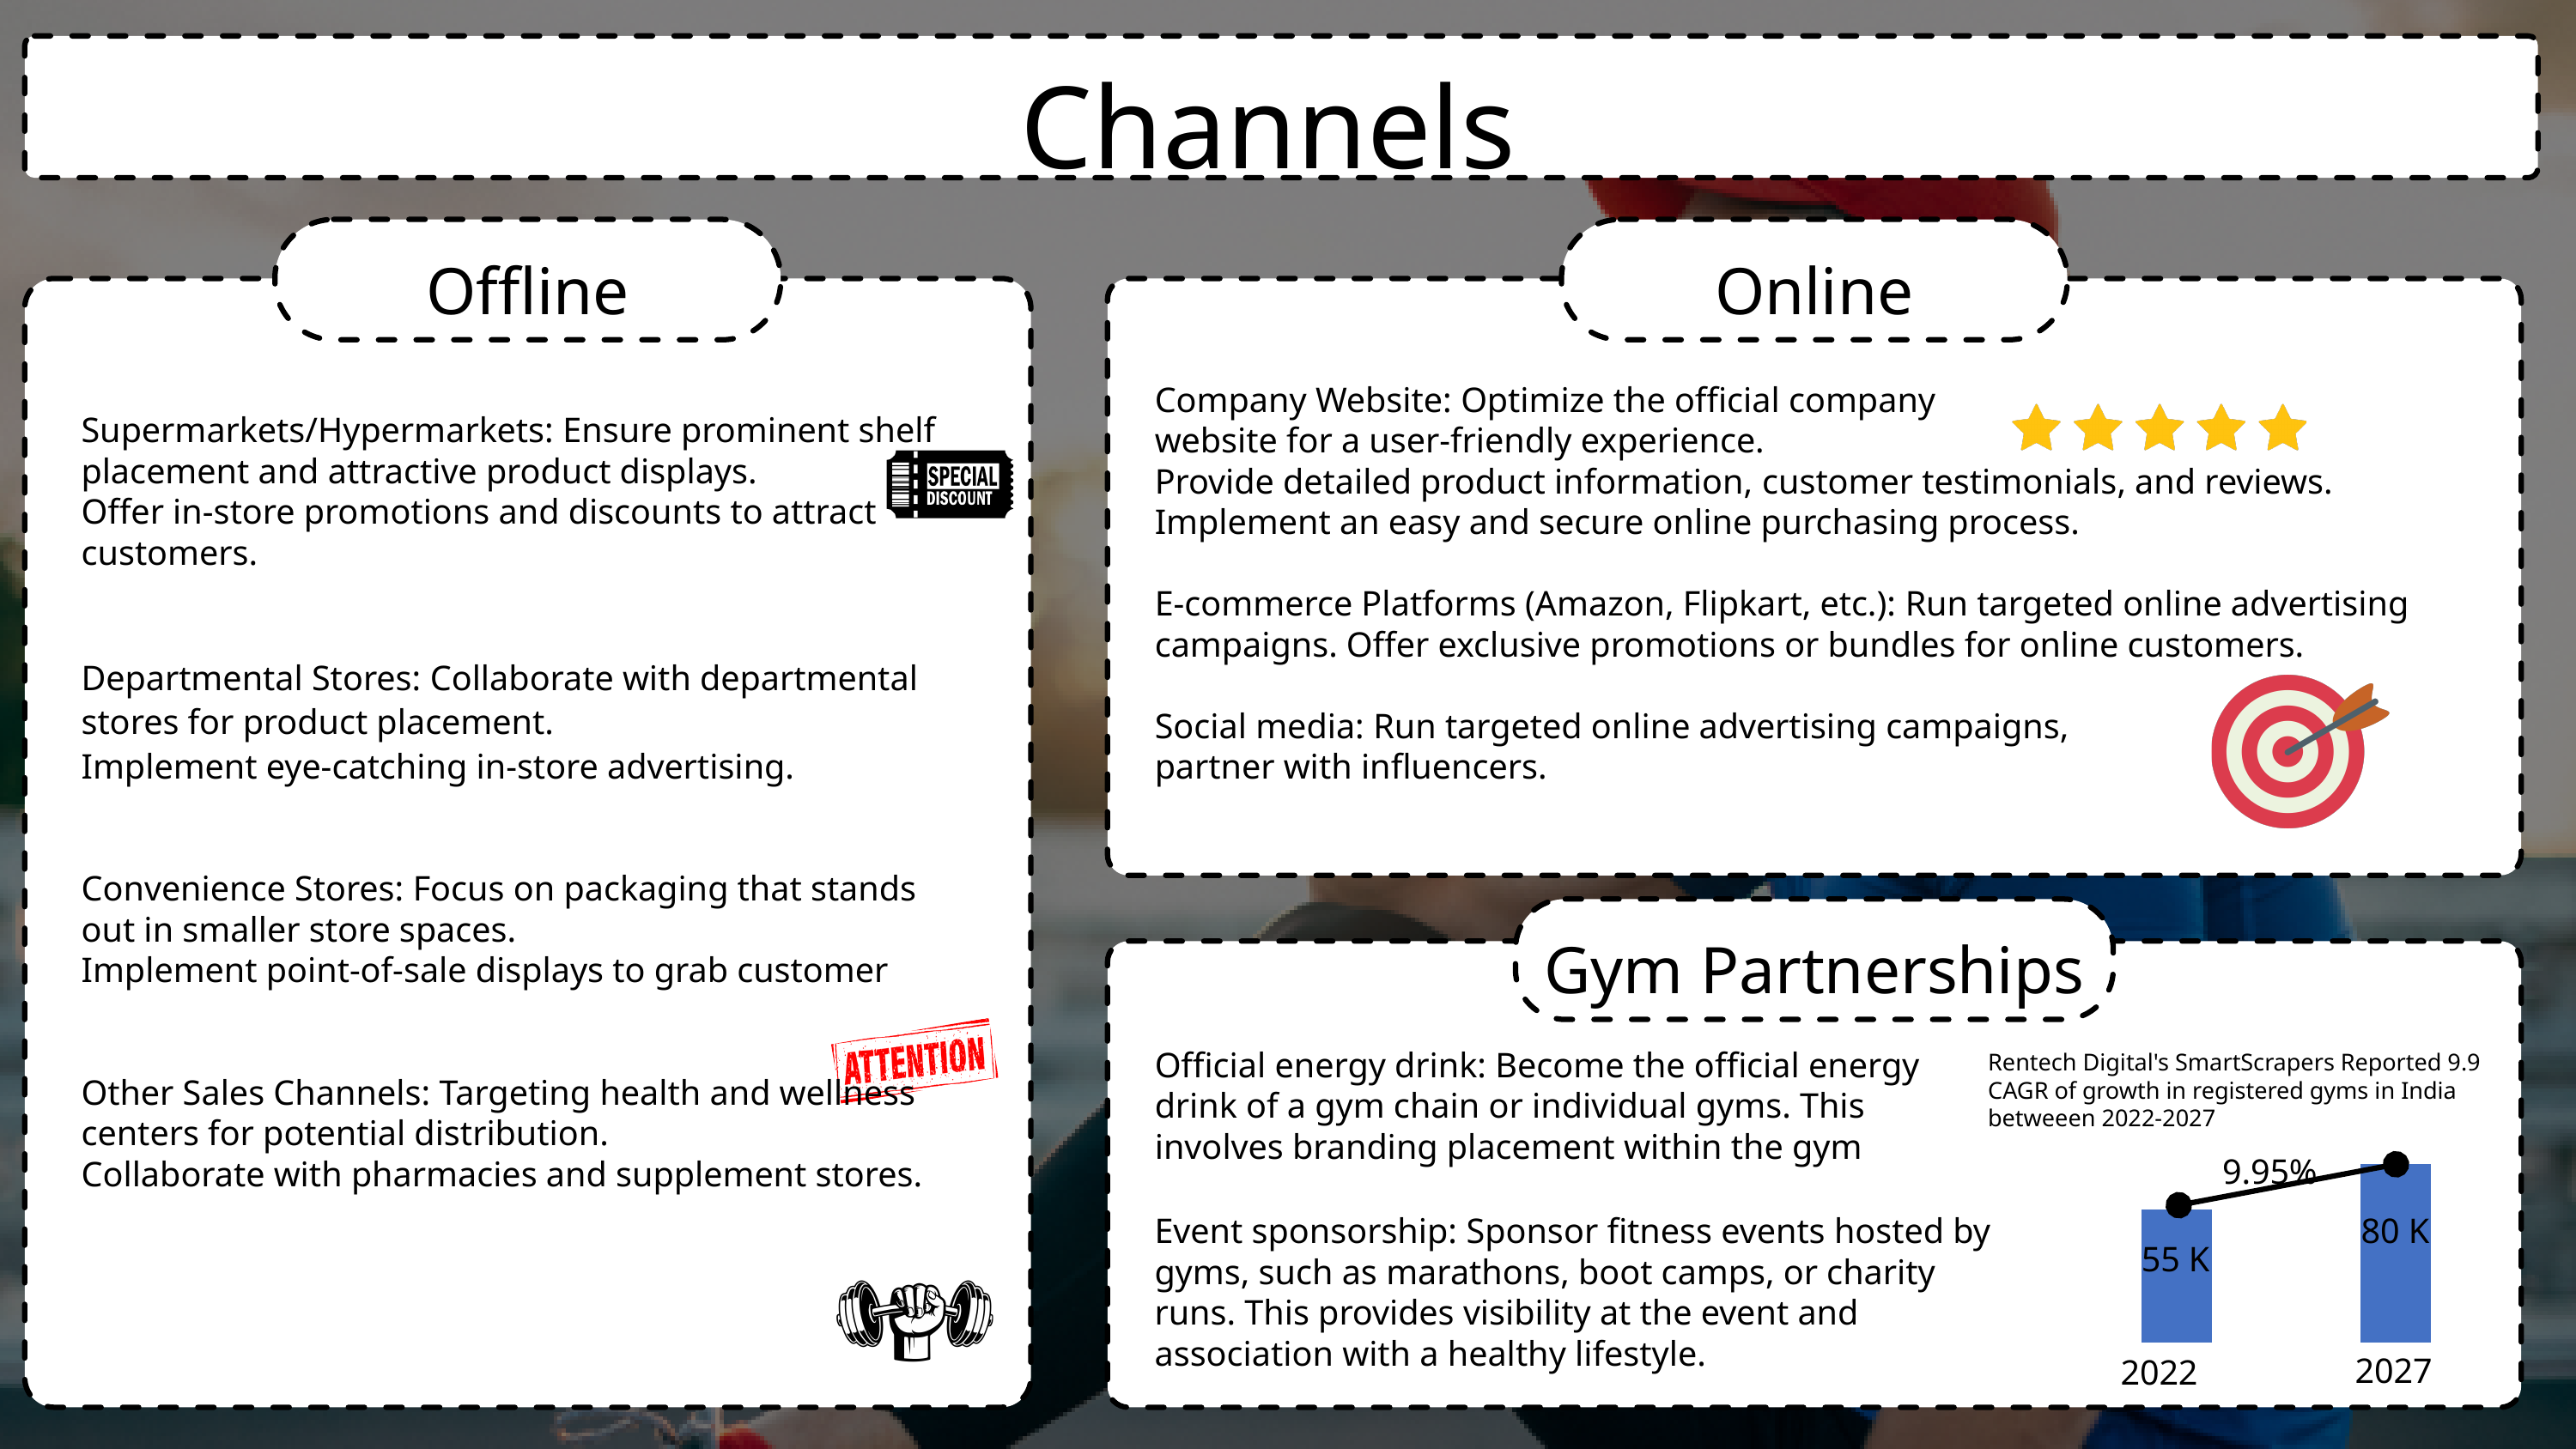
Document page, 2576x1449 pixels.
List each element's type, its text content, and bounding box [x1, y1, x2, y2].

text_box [24, 35, 2538, 179]
text_box Channels [1020, 32, 1516, 35]
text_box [2141, 1210, 2212, 1343]
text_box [1561, 219, 2068, 341]
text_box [2360, 1164, 2432, 1343]
text_box Channels [1020, 188, 1516, 192]
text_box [24, 278, 1031, 1408]
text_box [1515, 899, 2114, 1020]
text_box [1107, 278, 2522, 876]
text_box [1107, 941, 2522, 1408]
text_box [274, 219, 781, 341]
text_box [0, 0, 2576, 1449]
